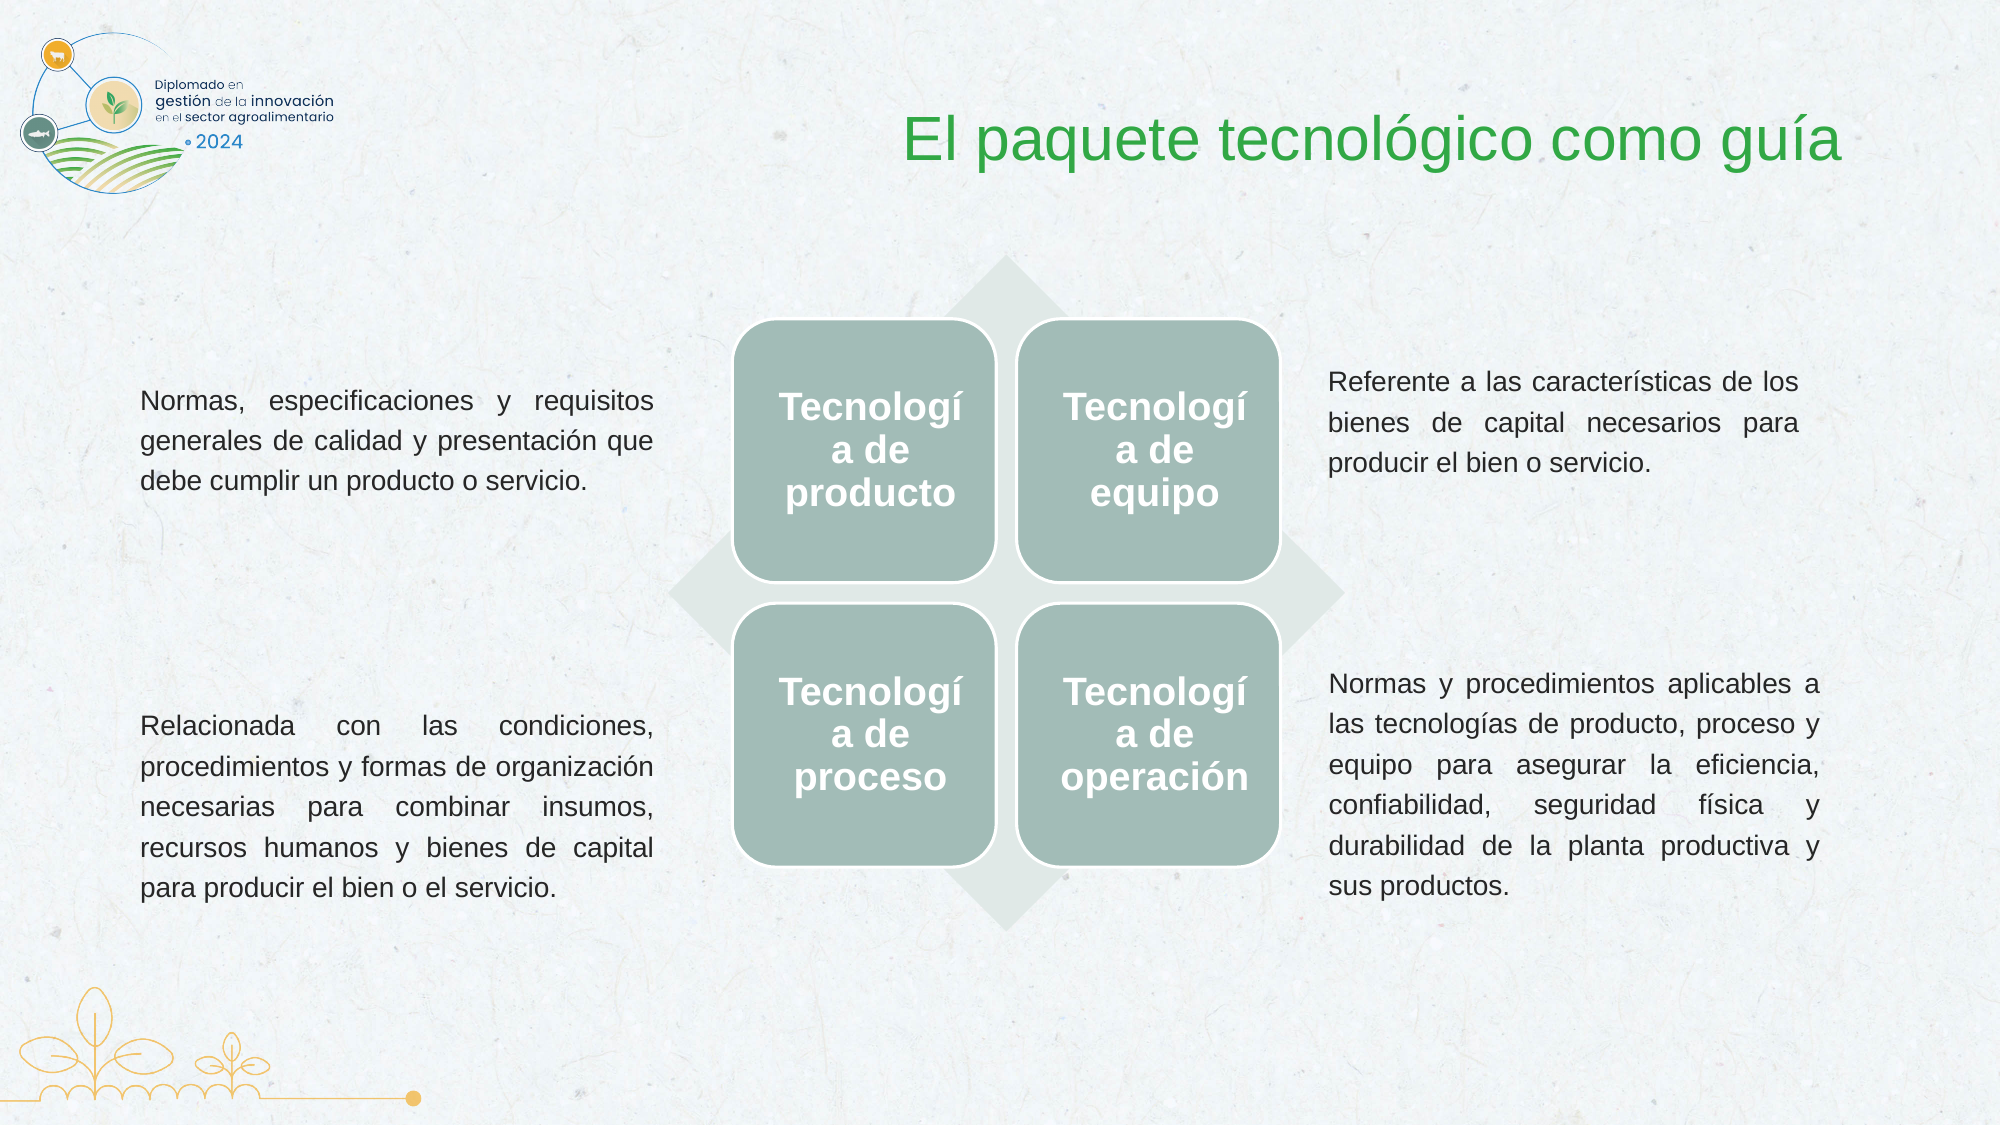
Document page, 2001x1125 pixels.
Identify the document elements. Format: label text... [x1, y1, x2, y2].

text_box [458, 253, 1554, 933]
text_box El paquete tecnológico como guía [797, 90, 1859, 181]
text_box Relacionada con las condiciones, procedimientos y formas de organización necesarias para combinar insumos, recursos humanos y bienes de capital para producir el bien o el servicio. [125, 693, 458, 911]
text_box Normas, especificaciones y requisitos generales de calidad y presentación que debe cumplir un producto o servicio. [125, 367, 458, 504]
picture [0, 0, 2000, 1125]
text_box Referente a las características de los bienes de capital necesarios para producir el bien o servicio. [1554, 349, 1814, 486]
text_box Normas y procedimientos aplicables a las tecnologías de producto, proceso y equipo para asegurar la eficiencia, confiabilidad, seguridad física y durabilidad de la planta productiva y sus productos. [1554, 651, 1835, 909]
